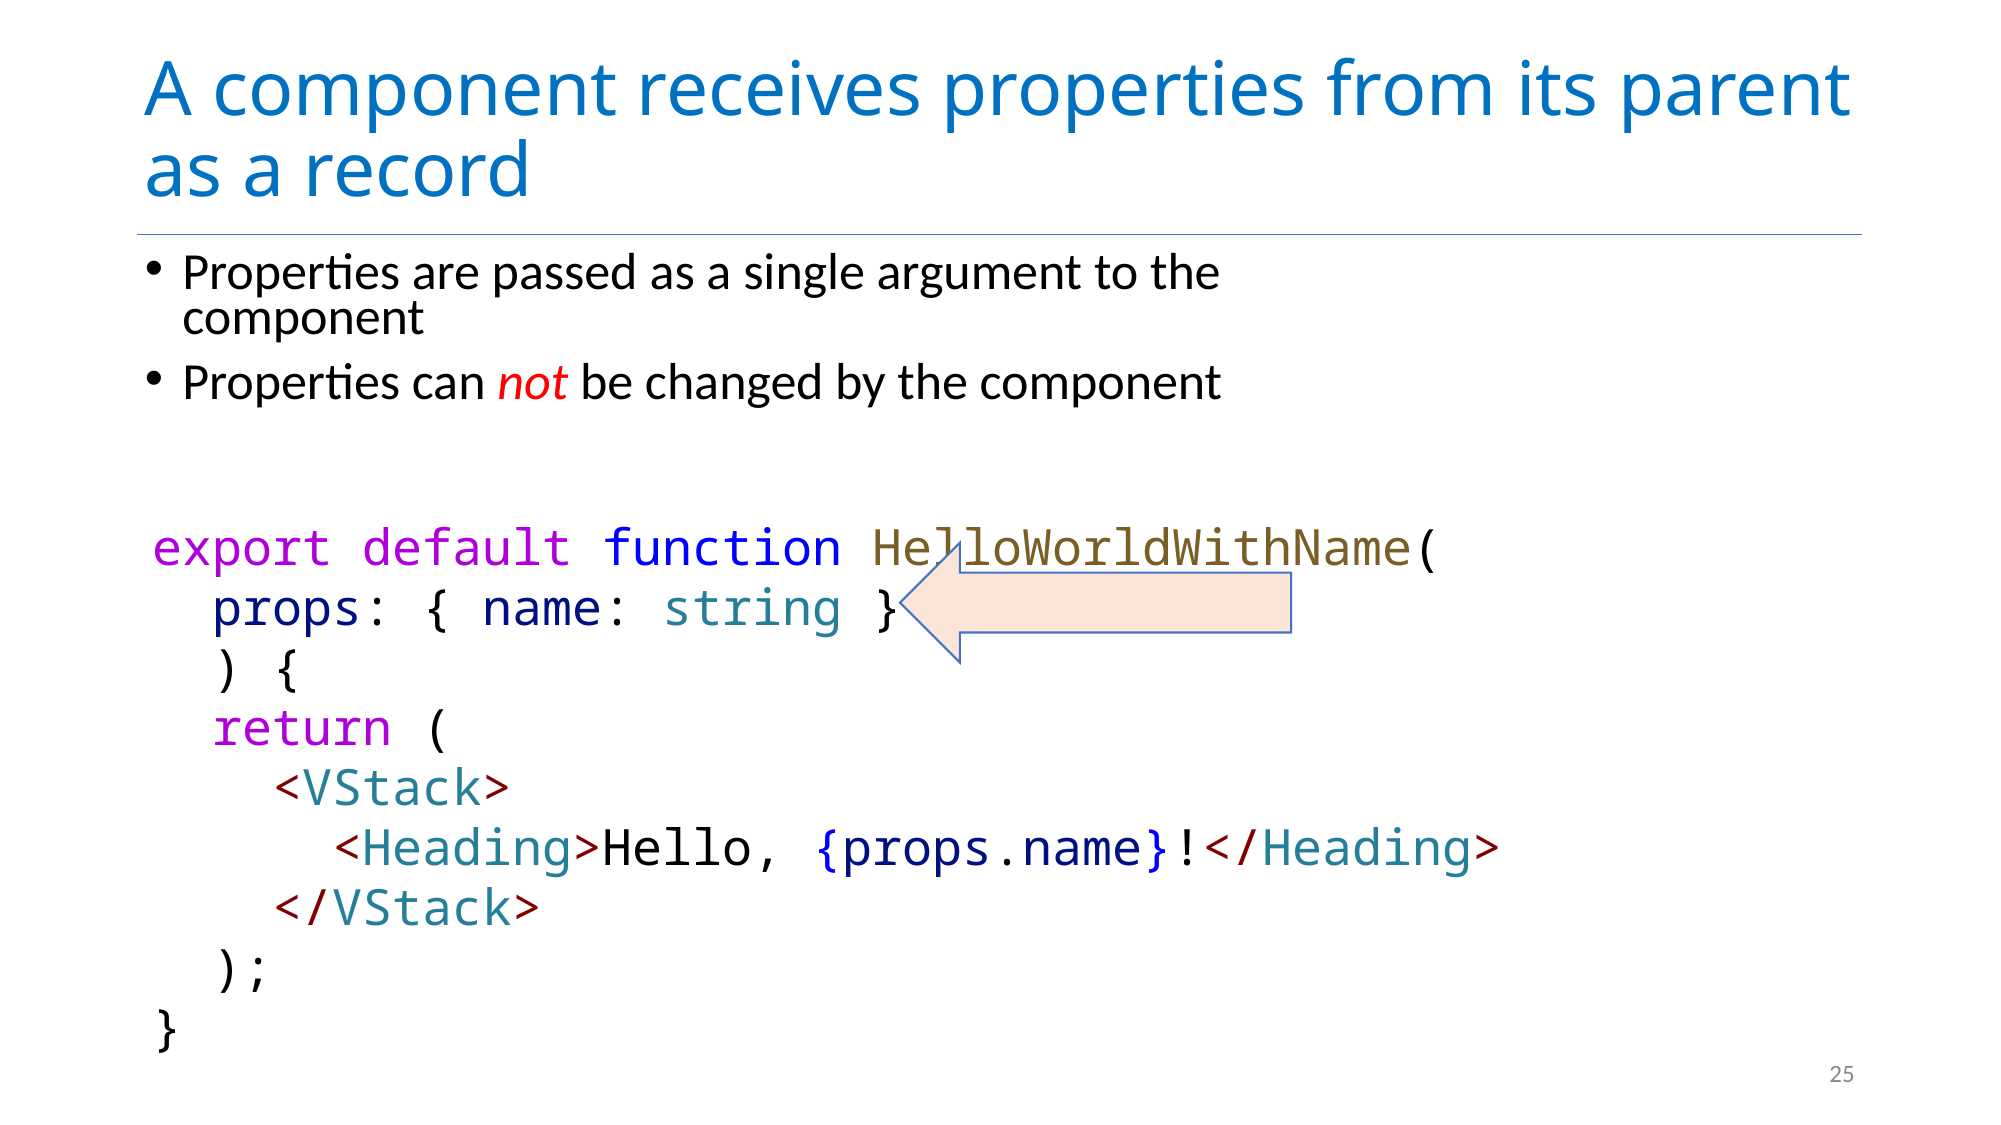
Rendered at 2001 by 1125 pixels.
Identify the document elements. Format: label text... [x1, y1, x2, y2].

list Properties are passed as a single argument to the component Properties can not be changed by the component [136, 245, 1432, 1094]
text_box [900, 542, 1292, 663]
title A component receives properties from its parent as a record [136, 2, 1863, 221]
text_box export default function HelloWorldWithName( props: { name: string } ) { return ( <VStack> <Heading>Hello, {props.name}!</Heading> </VStack> ); } [137, 507, 1966, 1125]
slide_number 25 [1819, 1051, 1863, 1094]
